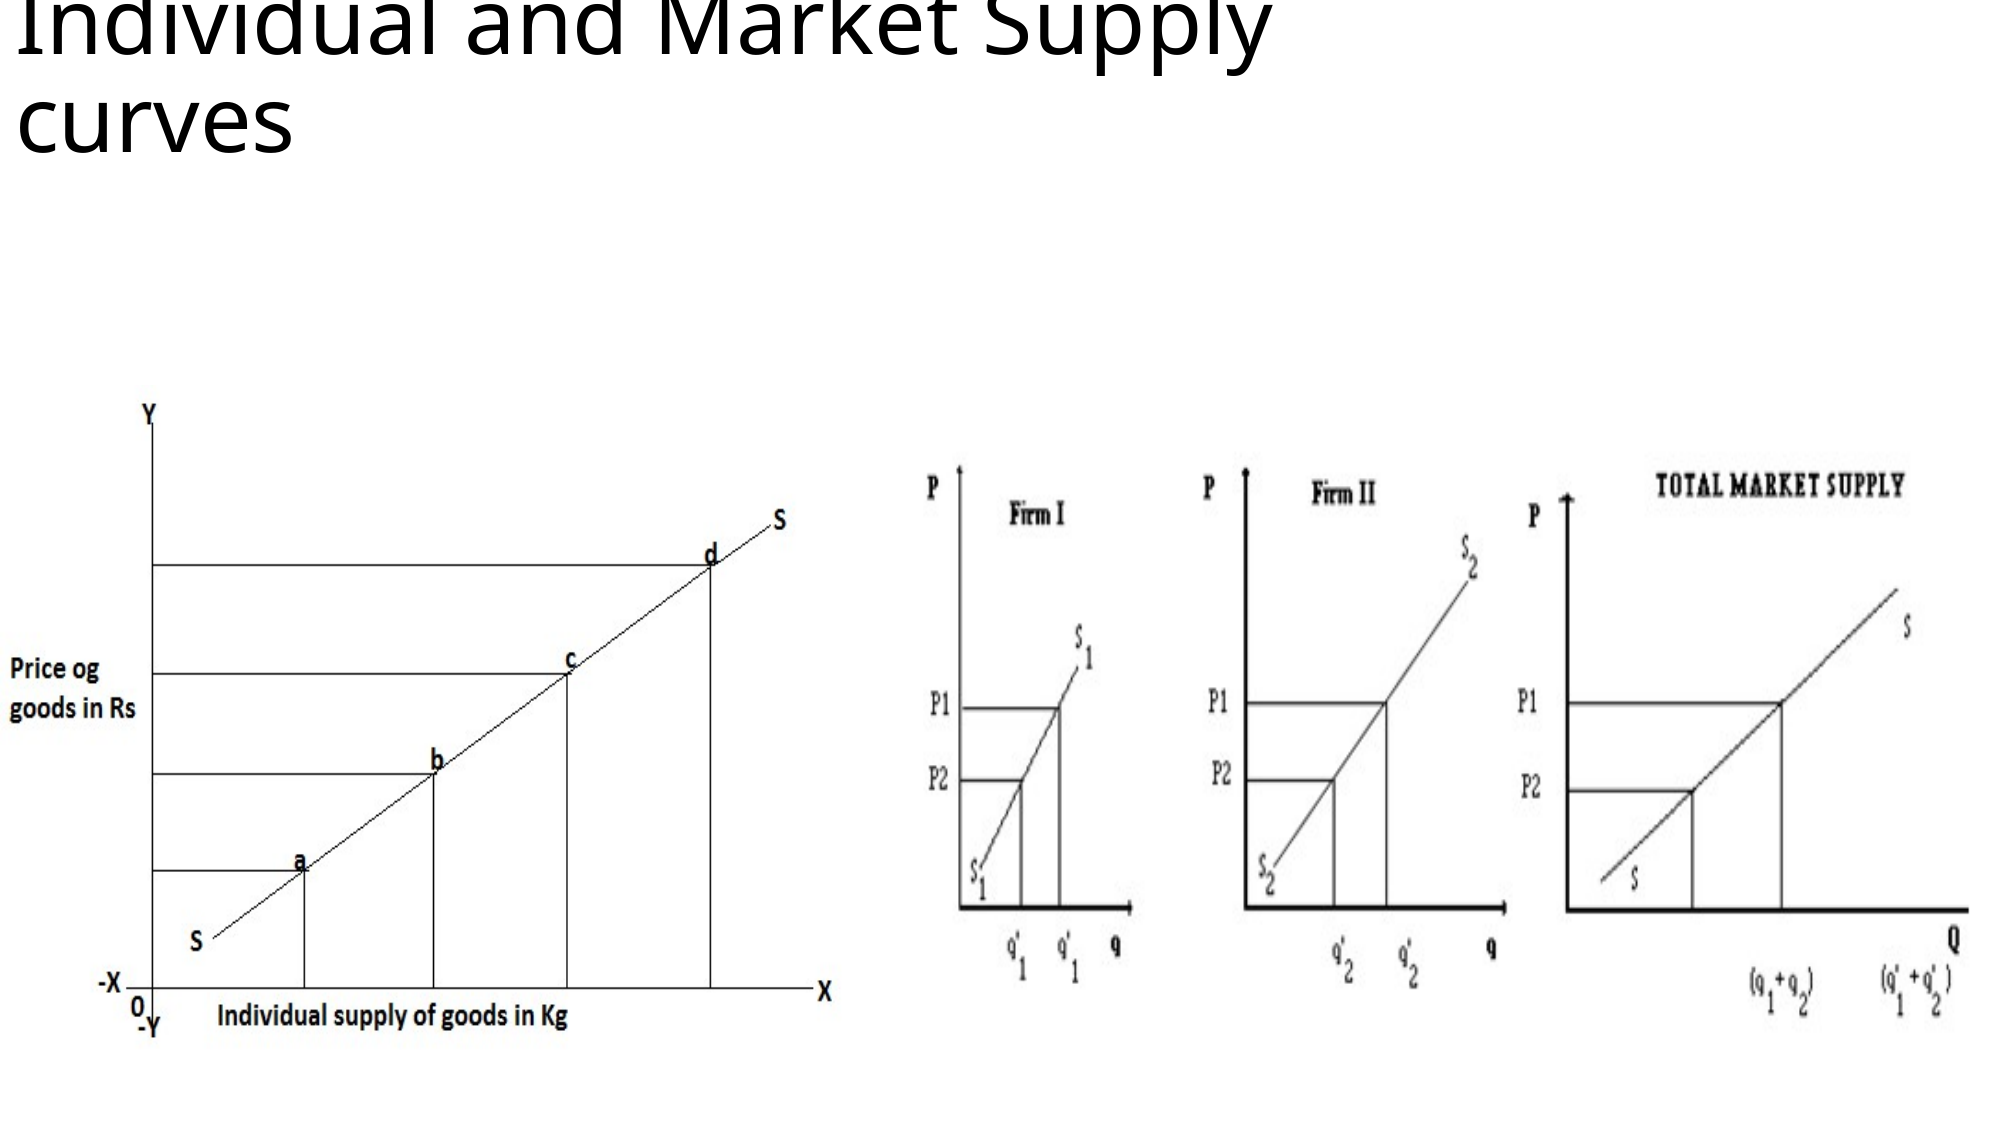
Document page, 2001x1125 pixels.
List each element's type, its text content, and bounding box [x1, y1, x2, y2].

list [865, 174, 1971, 1059]
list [0, 385, 849, 1093]
title Individual and Market Supply curves [0, 0, 1375, 148]
